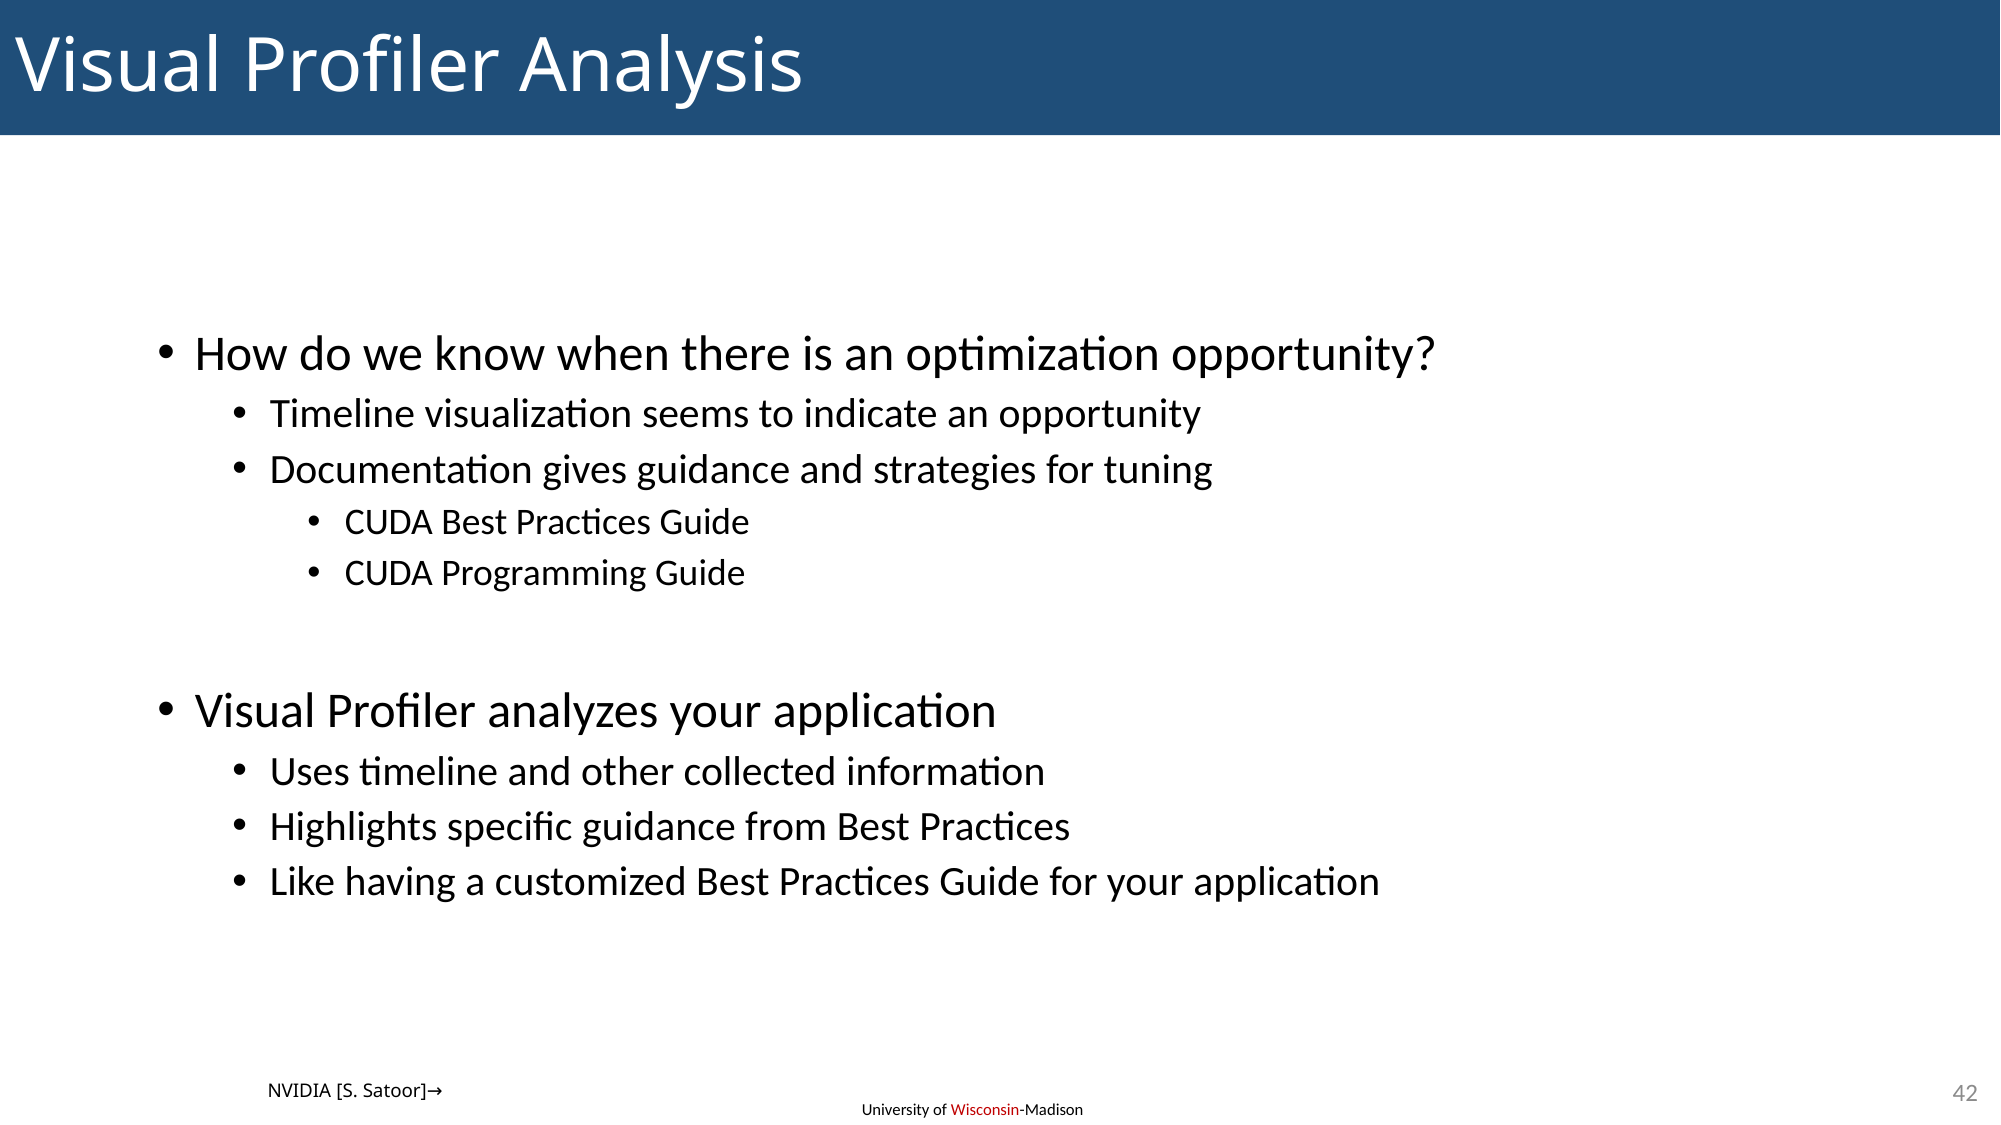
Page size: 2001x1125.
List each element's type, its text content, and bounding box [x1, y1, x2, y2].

list How do we know when there is an optimization opportunity? Timeline visualization seems to indicate an opportunity Documentation gives guidance and strategies for tuning CUDA Best Practices Guide CUDA Programming Guide Visual Profiler analyzes your application Uses timeline and other collected information Highlights specific guidance from Best Practices Like having a customized Best Practices Guide for your application [142, 319, 1593, 963]
text_box NVIDIA [S. Satoor]→ [252, 1071, 458, 1109]
slide_number 42 [1879, 1069, 1994, 1114]
title Visual Profiler Analysis [0, 0, 2000, 136]
